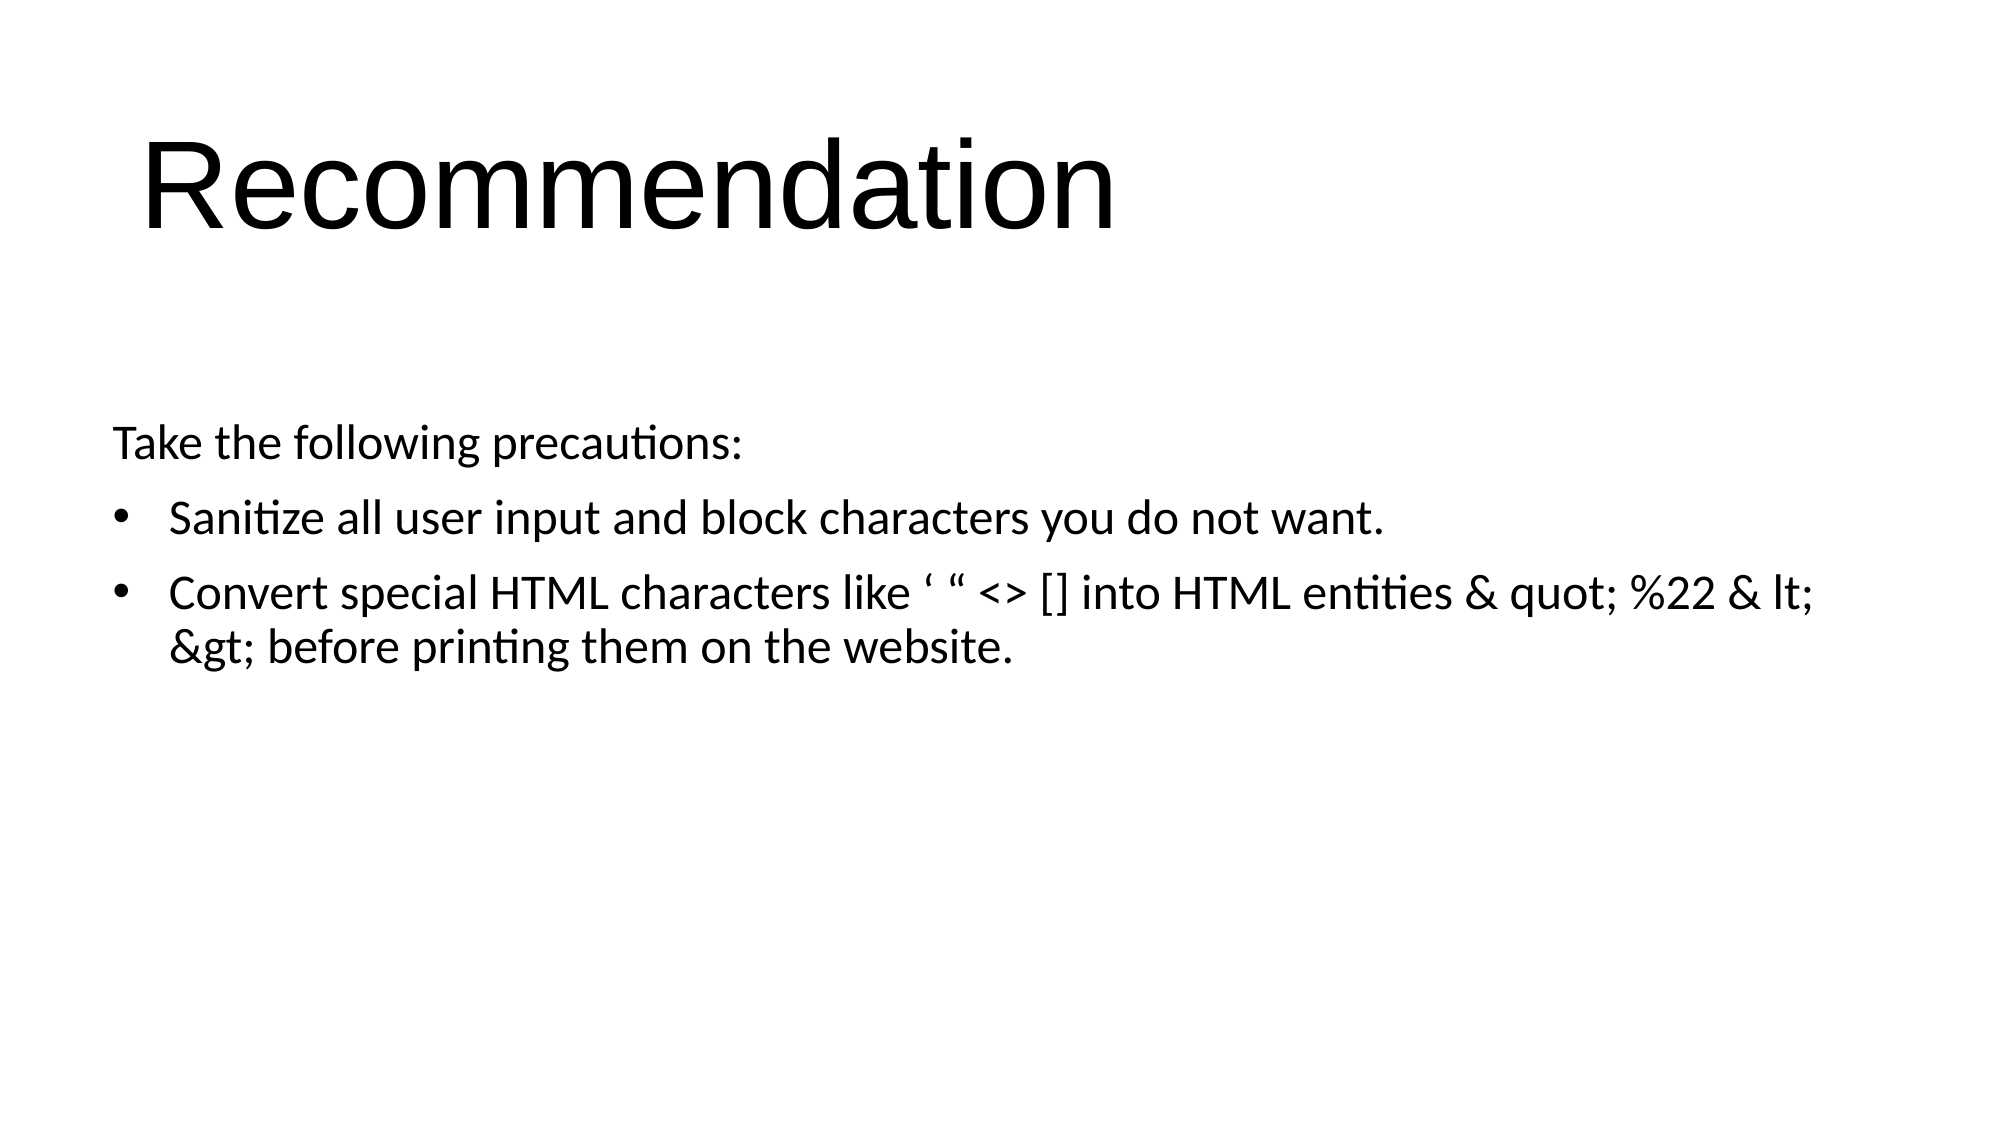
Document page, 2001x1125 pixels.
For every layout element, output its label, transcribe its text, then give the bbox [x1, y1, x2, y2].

title Recommendation [124, 94, 1625, 263]
subtitle Take the following precautions: Sanitize all user input and block characters you do not want. Convert special HTML characters like ‘ “ <> [] into HTML entities & quot; %22 & lt; &gt; before printing them on the website. [97, 409, 1903, 1042]
